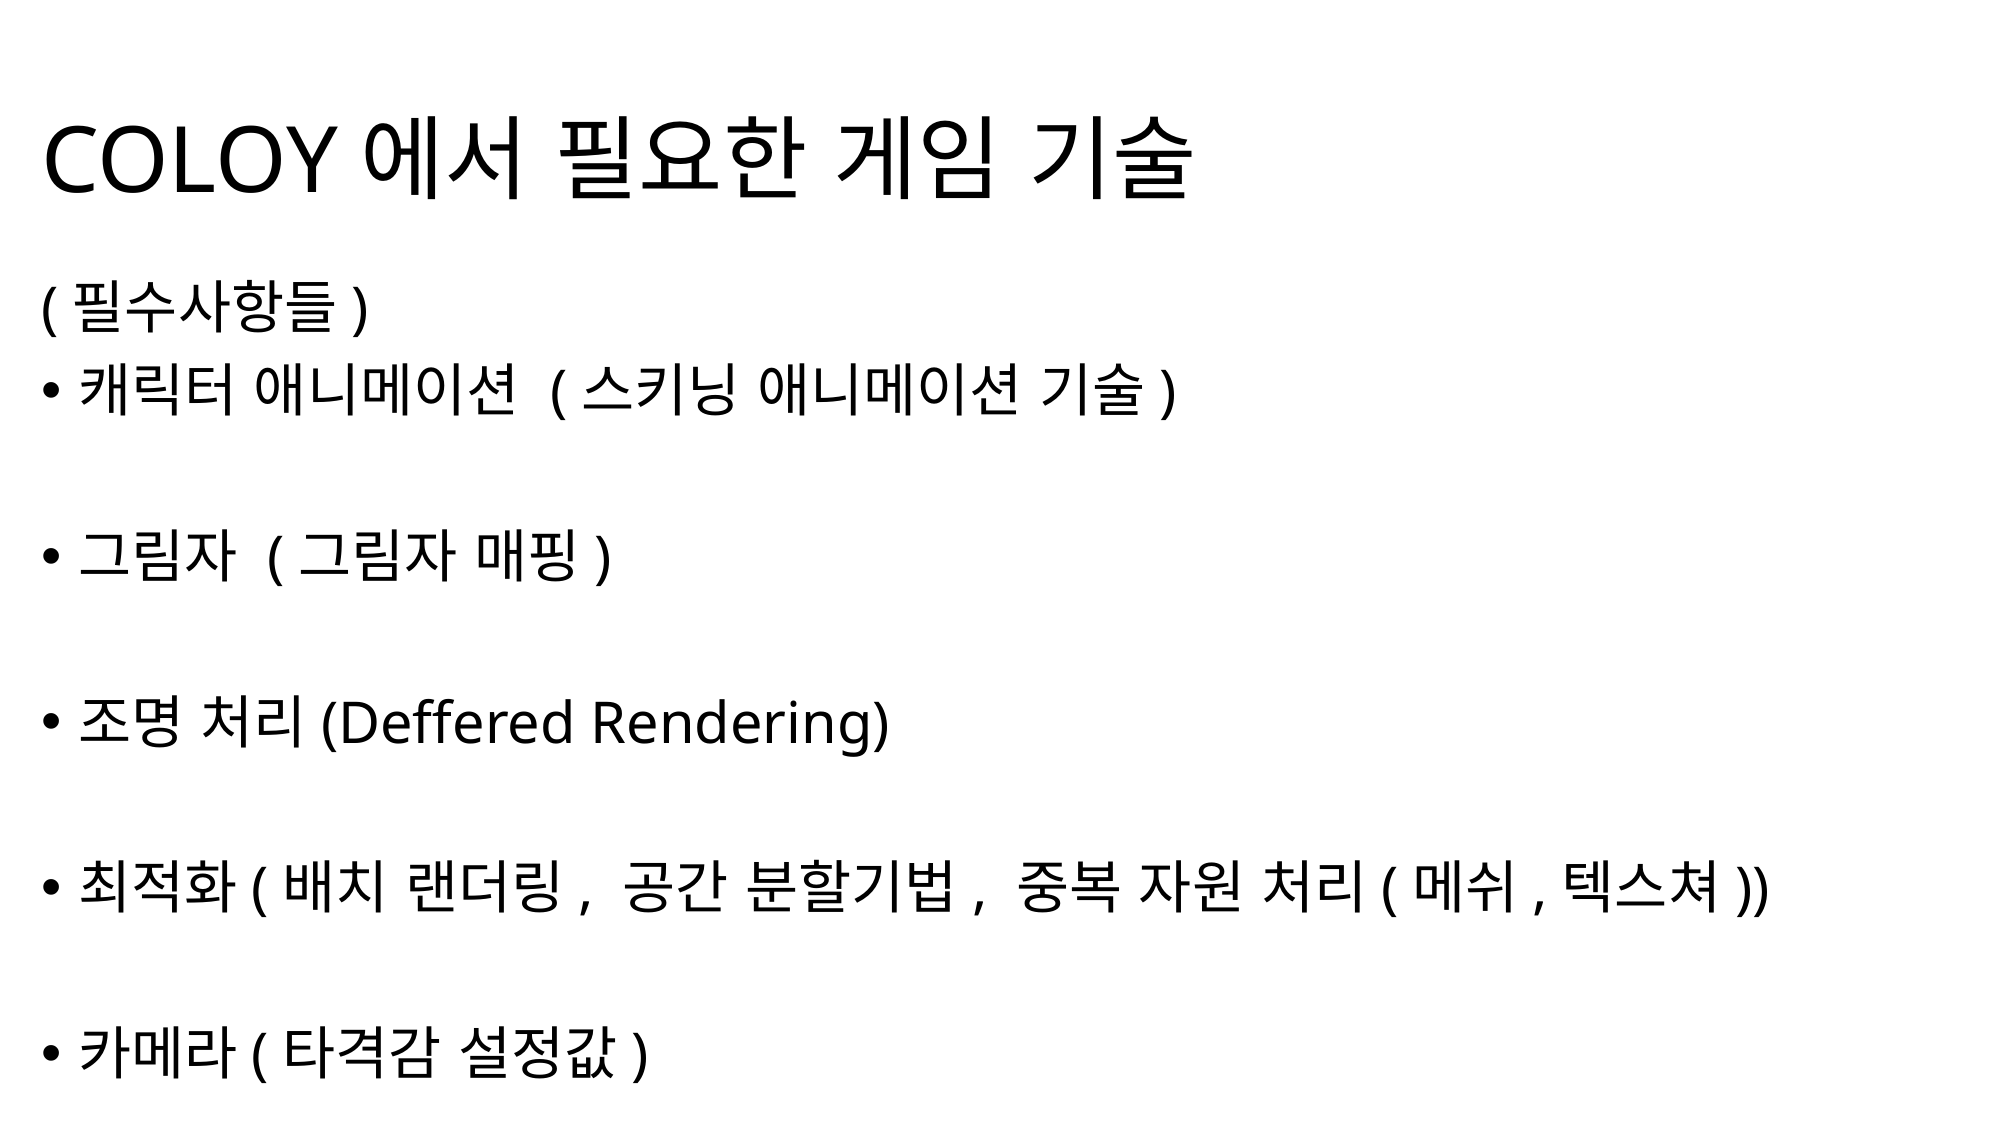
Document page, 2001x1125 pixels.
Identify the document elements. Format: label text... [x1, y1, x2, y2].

title COLOY에서 필요한 게임 기술 [26, 54, 1751, 271]
list (필수사항들) 캐릭터 애니메이션 (스키닝 애니메이션 기술) 그림자 (그림자 매핑) 조명 처리(Deffered Rendering) 최적화(배치 랜더링, 공간 분할기법, 중복 자원 처리(메쉬,텍스쳐)) 카메라(타격감 설정값) [26, 271, 1918, 1098]
